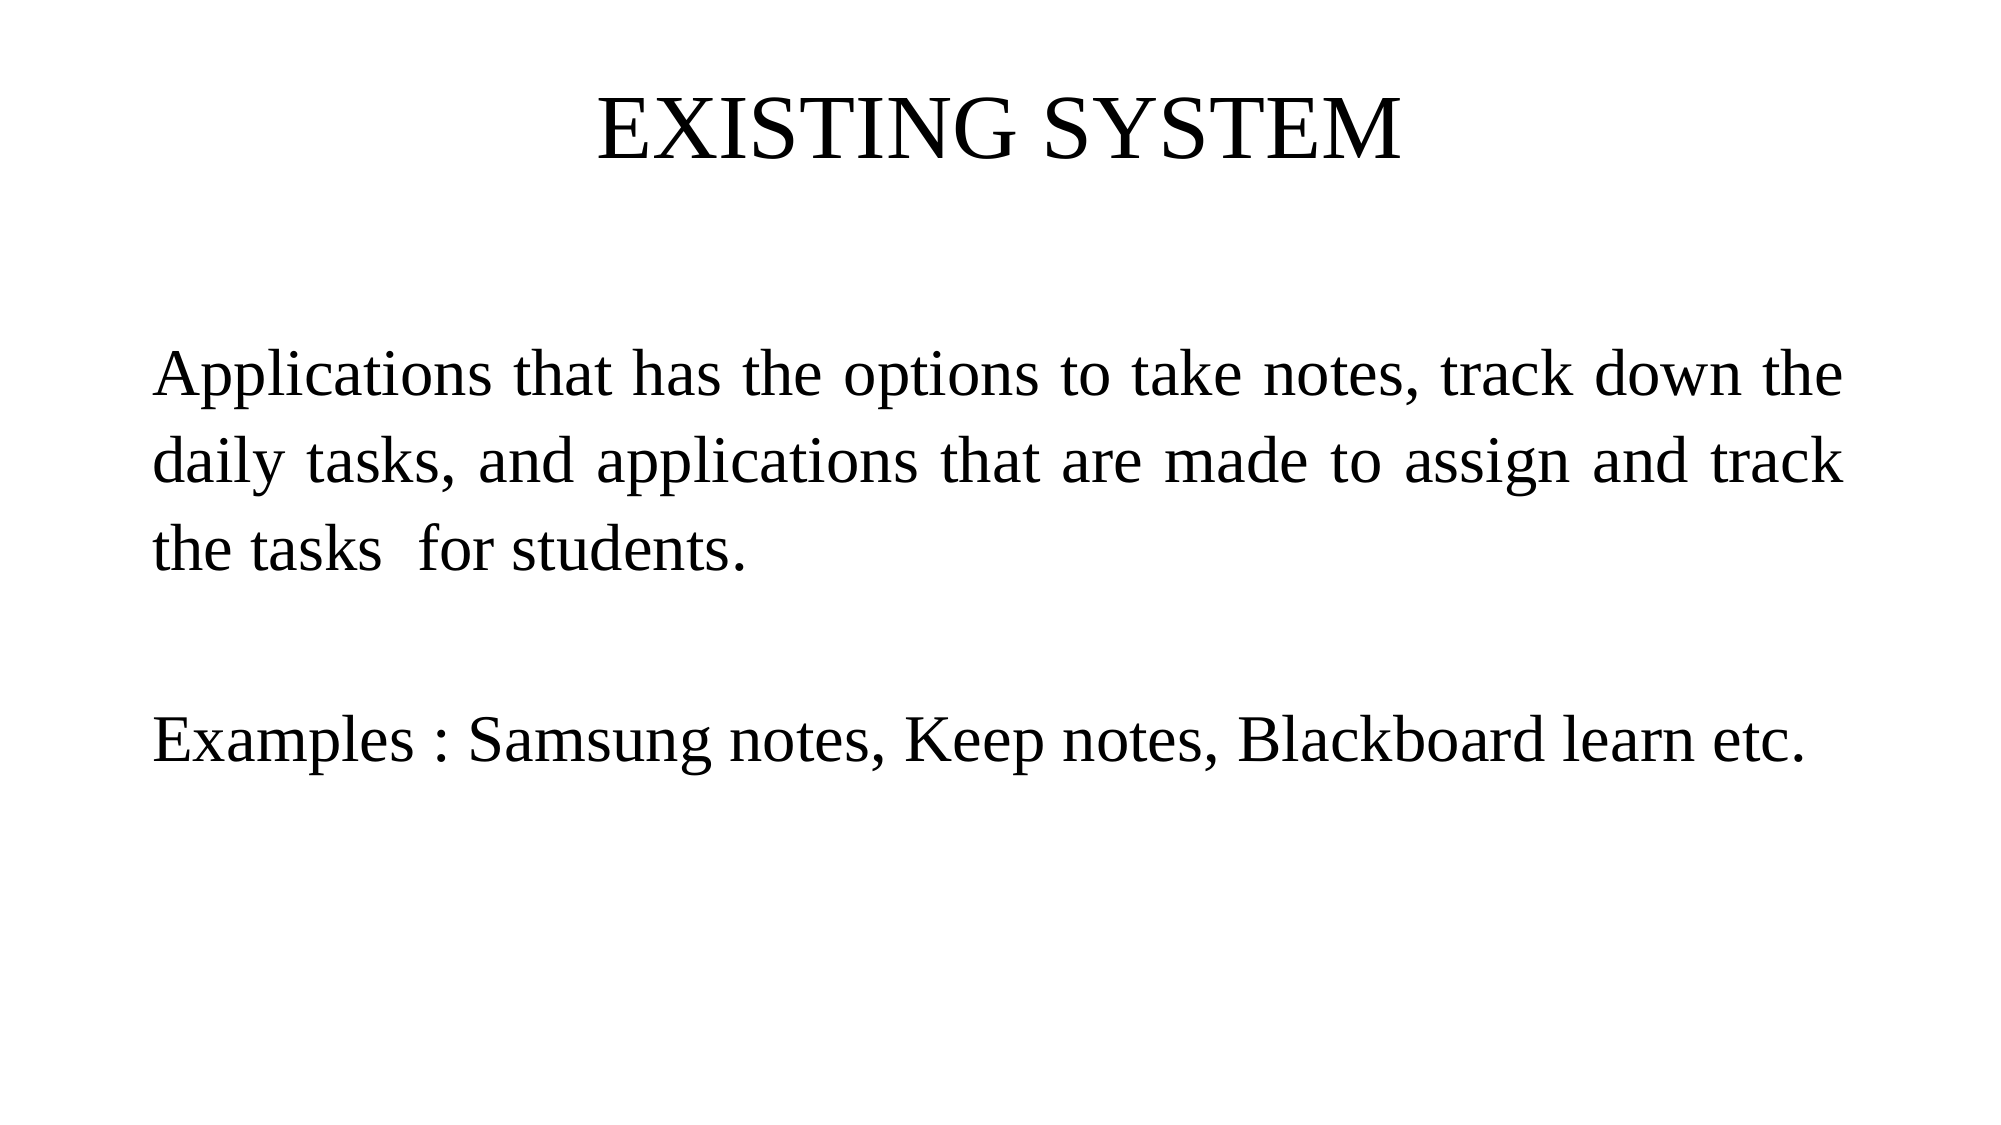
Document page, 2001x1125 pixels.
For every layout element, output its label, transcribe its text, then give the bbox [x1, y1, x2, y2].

text_box Examples : Samsung notes, Keep notes, Blackboard learn etc. [137, 679, 1863, 783]
text_box Applications that has the options to take notes, track down the daily tasks, and applications that are made to assign and track the tasks for students. [137, 312, 1863, 592]
title EXISTING SYSTEM [137, 59, 1863, 199]
